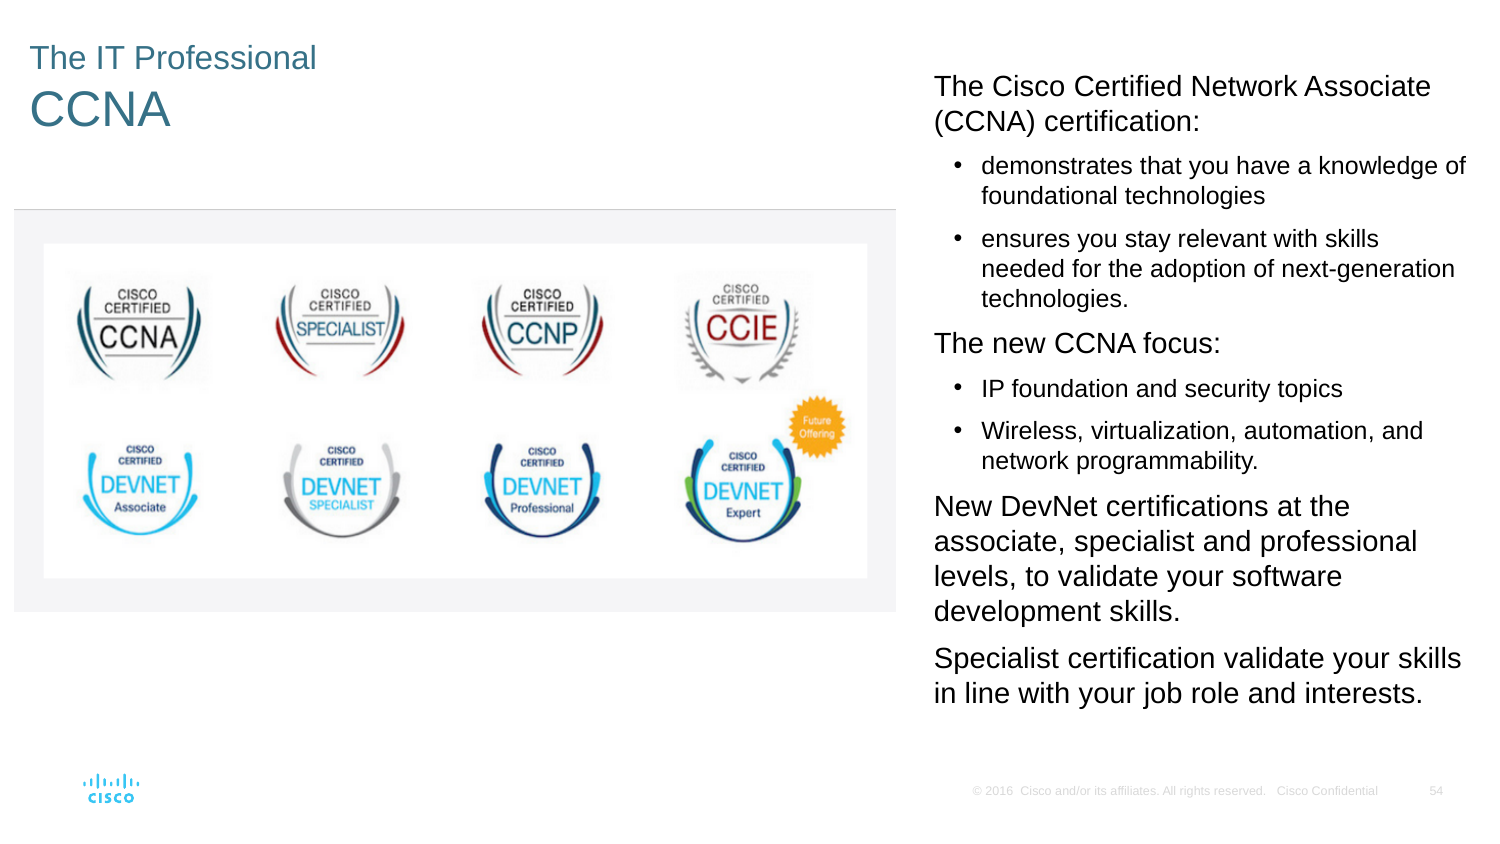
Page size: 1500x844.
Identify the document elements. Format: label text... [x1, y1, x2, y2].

list The Cisco Certified Network Associate (CCNA) certification: demonstrates that you have a knowledge of foundational technologies ensures you stay relevant with skills needed for the adoption of next-generation technologies. The new CCNA focus: IP foundation and security topics Wireless, virtualization, automation, and network programmability. New DevNet certifications at the associate, specialist and professional levels, to validate your software development skills. Specialist certification validate your skills in line with your job role and interests. [895, 60, 1500, 762]
title The IT Professional CCNA [14, 6, 896, 166]
picture [14, 209, 896, 612]
